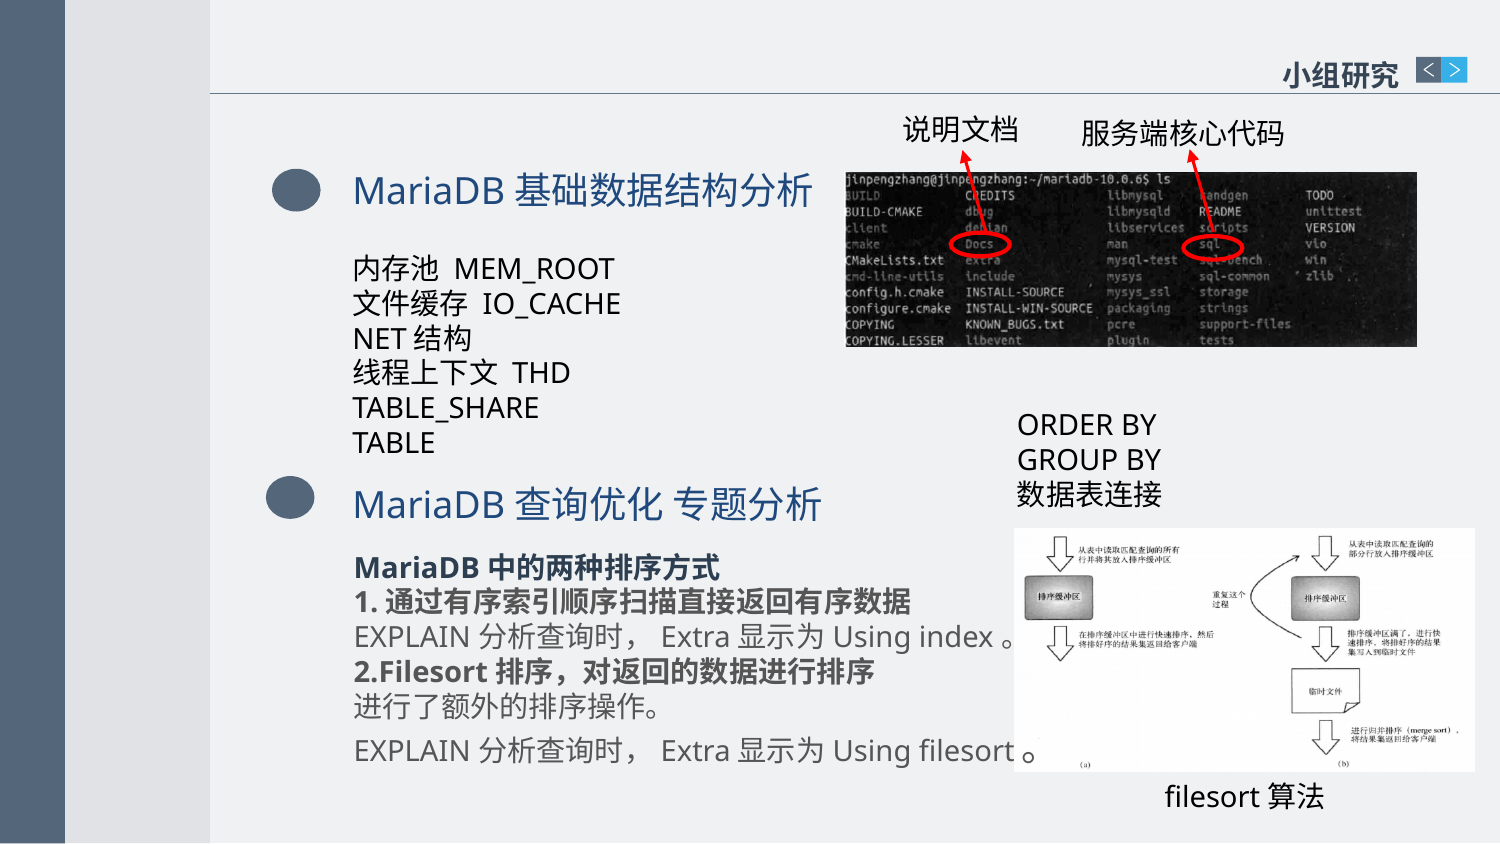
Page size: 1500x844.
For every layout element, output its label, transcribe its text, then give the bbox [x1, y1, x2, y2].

text_box 小组研究 [962, 40, 1400, 93]
text_box [272, 168, 321, 212]
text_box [962, 149, 987, 233]
text_box 内存池 MEM_ROOT 文件缓存 IO_CACHE NET结构 线程上下文 THD TABLE_SHARE TABLE [337, 242, 798, 468]
text_box MariaDB基础数据结构分析 [337, 159, 927, 335]
picture [1014, 528, 1475, 772]
text_box MariaDB中的两种排序方式 1.通过有序索引顺序扫描直接返回有序数据 EXPLAIN分析查询时，Extra显示为Using index。 2.Filesort排序，对返回的数据进行排序 进行了额外的排序操作。 EXPLAIN分析查询时，Extra显示为Using filesort。 [338, 541, 1011, 776]
text_box filesort算法 [1149, 780, 1387, 821]
text_box MariaDB查询优化 专题分析 [337, 473, 1002, 648]
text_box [1441, 56, 1468, 83]
text_box ORDER BY GROUP BY 数据表连接 [1002, 398, 1462, 541]
picture [844, 172, 1417, 347]
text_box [1189, 148, 1214, 233]
text_box 服务端核心代码 [1066, 107, 1313, 158]
text_box 说明文档 [887, 104, 1053, 154]
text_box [1415, 56, 1440, 83]
text_box [265, 476, 315, 519]
